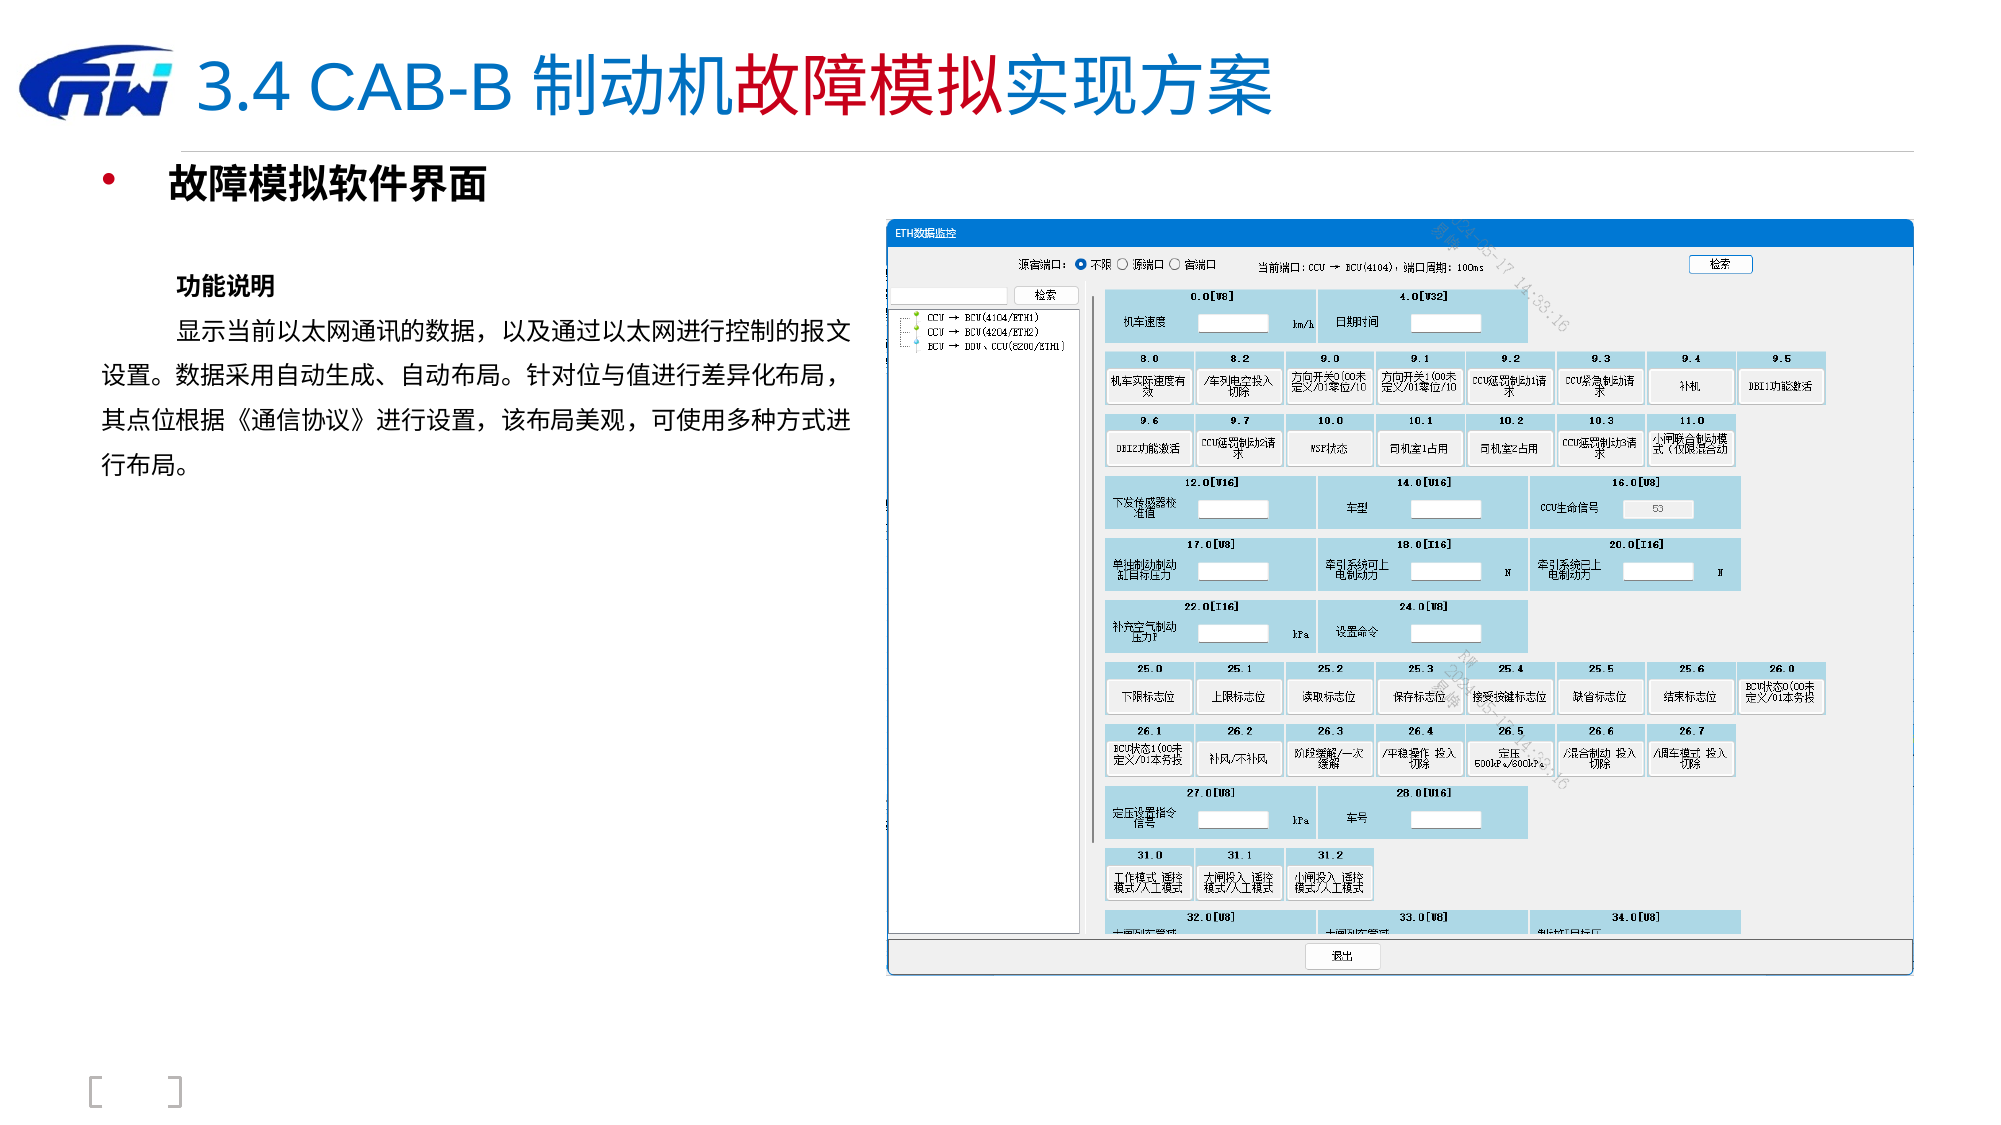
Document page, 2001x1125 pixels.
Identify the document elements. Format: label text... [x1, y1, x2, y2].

slide_number [86, 1062, 181, 1122]
picture [886, 219, 1914, 976]
list 故障模拟软件界面 [86, 150, 1914, 248]
title 3.4 CAB-B制动机故障模拟实现方案 [181, 15, 1914, 150]
text_box 功能说明 显示当前以太网通讯的数据，以及通过以太网进行控制的报文设置。数据采用自动生成、自动布局。针对位与值进行差异化布局，其点位根据《通信协议》进行设置，该布局美观，可使用多种方式进行布局。 [86, 247, 867, 532]
picture [16, 40, 175, 126]
